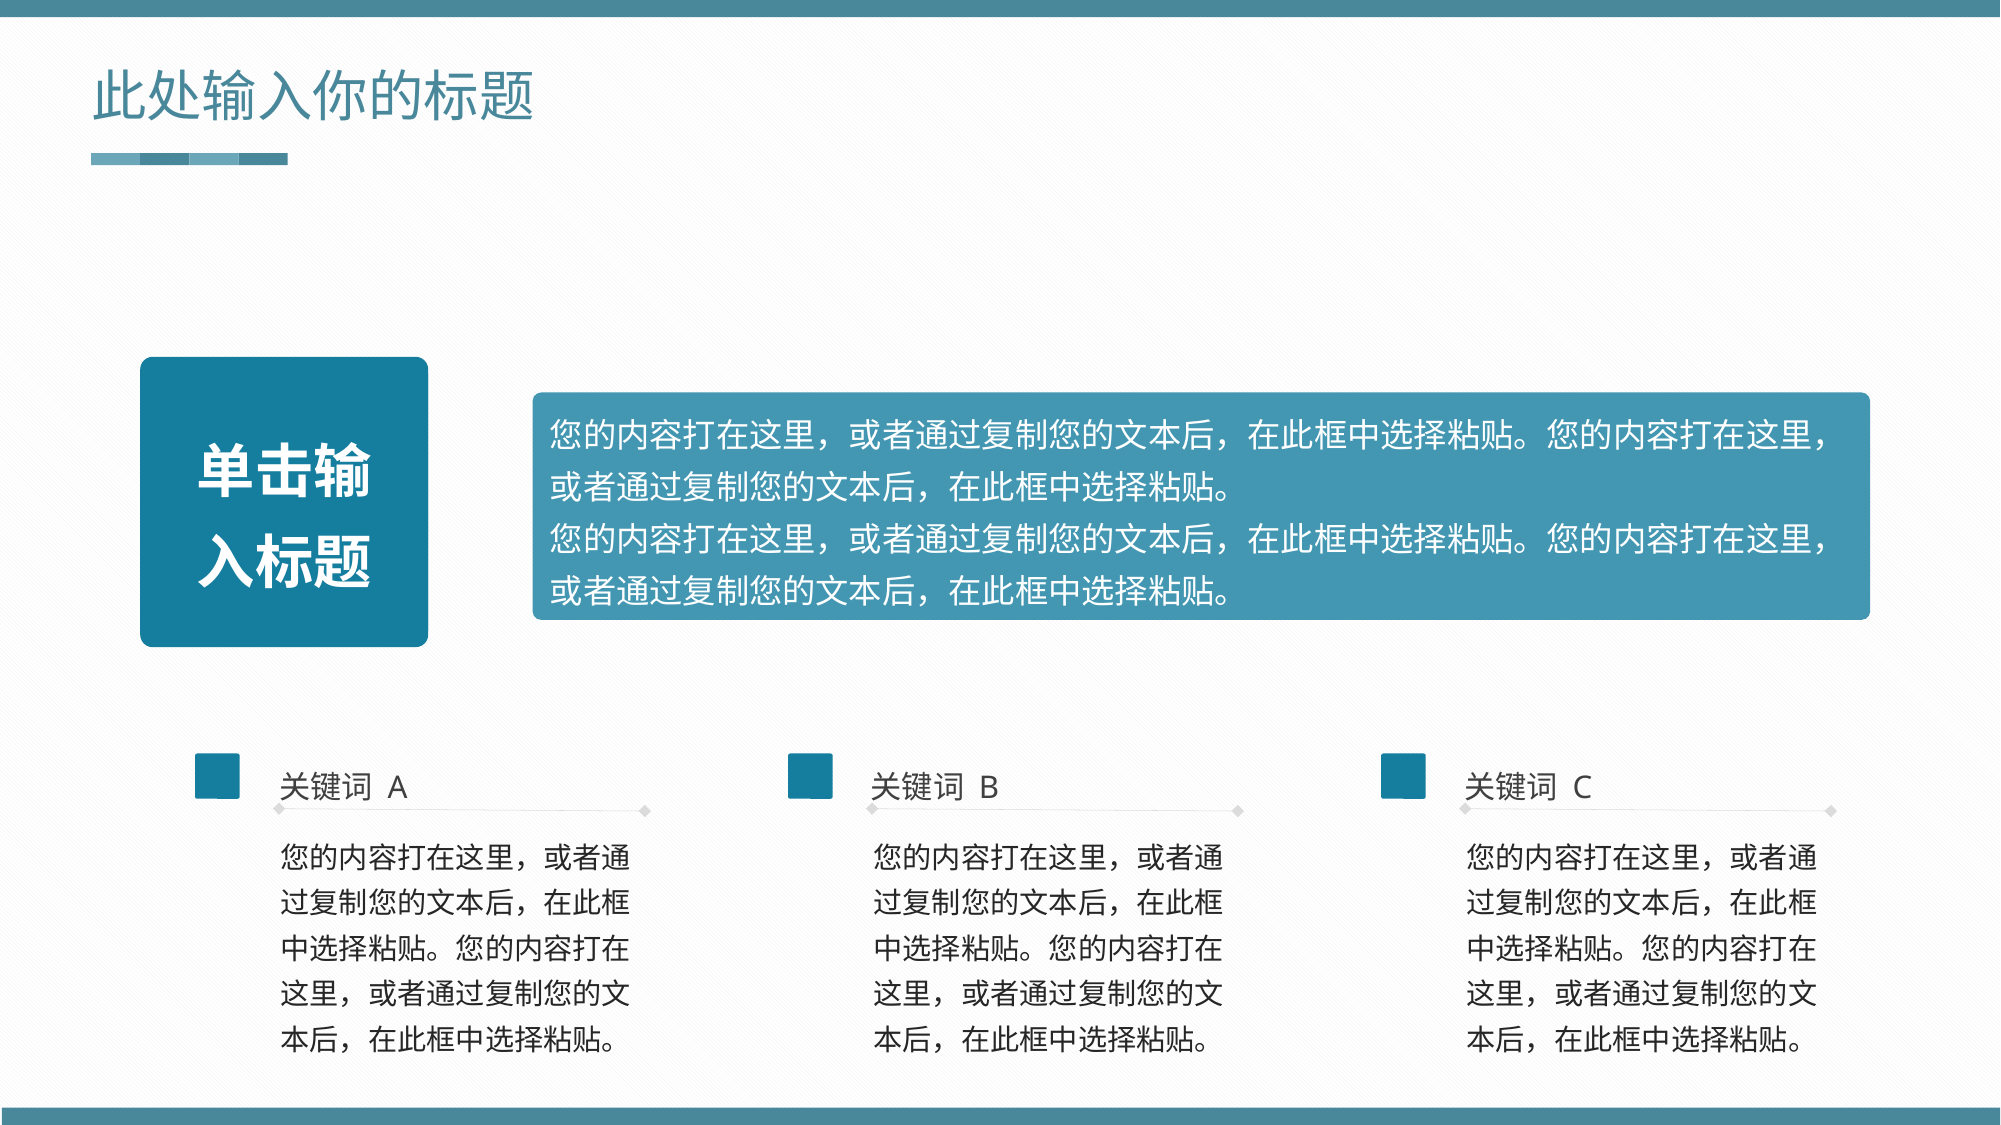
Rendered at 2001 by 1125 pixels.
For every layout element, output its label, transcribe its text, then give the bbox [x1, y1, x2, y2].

text_box [785, 751, 835, 801]
text_box 您的内容打在这里，或者通过复制您的文本后，在此框中选择粘贴。您的内容打在这里，或者通过复制您的文本后，在此框中选择粘贴。 您的内容打在这里，或者通过复制您的文本后，在此框中选择粘贴。您的内容打在这里，或者通过复制您的文本后，在此框中选择粘贴。 [532, 392, 1871, 620]
text_box 关键词 A [264, 748, 431, 812]
text_box 您的内容打在这里，或者通过复制您的文本后，在此框中选择粘贴。您的内容打在这里，或者通过复制您的文本后，在此框中选择粘贴。 [265, 821, 659, 1064]
text_box 关键词 C [1449, 748, 1608, 812]
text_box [90, 152, 288, 166]
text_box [871, 808, 1239, 812]
text_box 关键词 B [855, 748, 1014, 812]
text_box [192, 751, 242, 801]
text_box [278, 808, 646, 812]
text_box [139, 356, 429, 648]
text_box 您的内容打在这里，或者通过复制您的文本后，在此框中选择粘贴。您的内容打在这里，或者通过复制您的文本后，在此框中选择粘贴。 [1451, 821, 1845, 1064]
text_box 此处输入你的标题 [91, 60, 699, 128]
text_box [1464, 808, 1832, 812]
text_box [1378, 751, 1428, 801]
text_box 您的内容打在这里，或者通过复制您的文本后，在此框中选择粘贴。您的内容打在这里，或者通过复制您的文本后，在此框中选择粘贴。 [858, 821, 1252, 1064]
